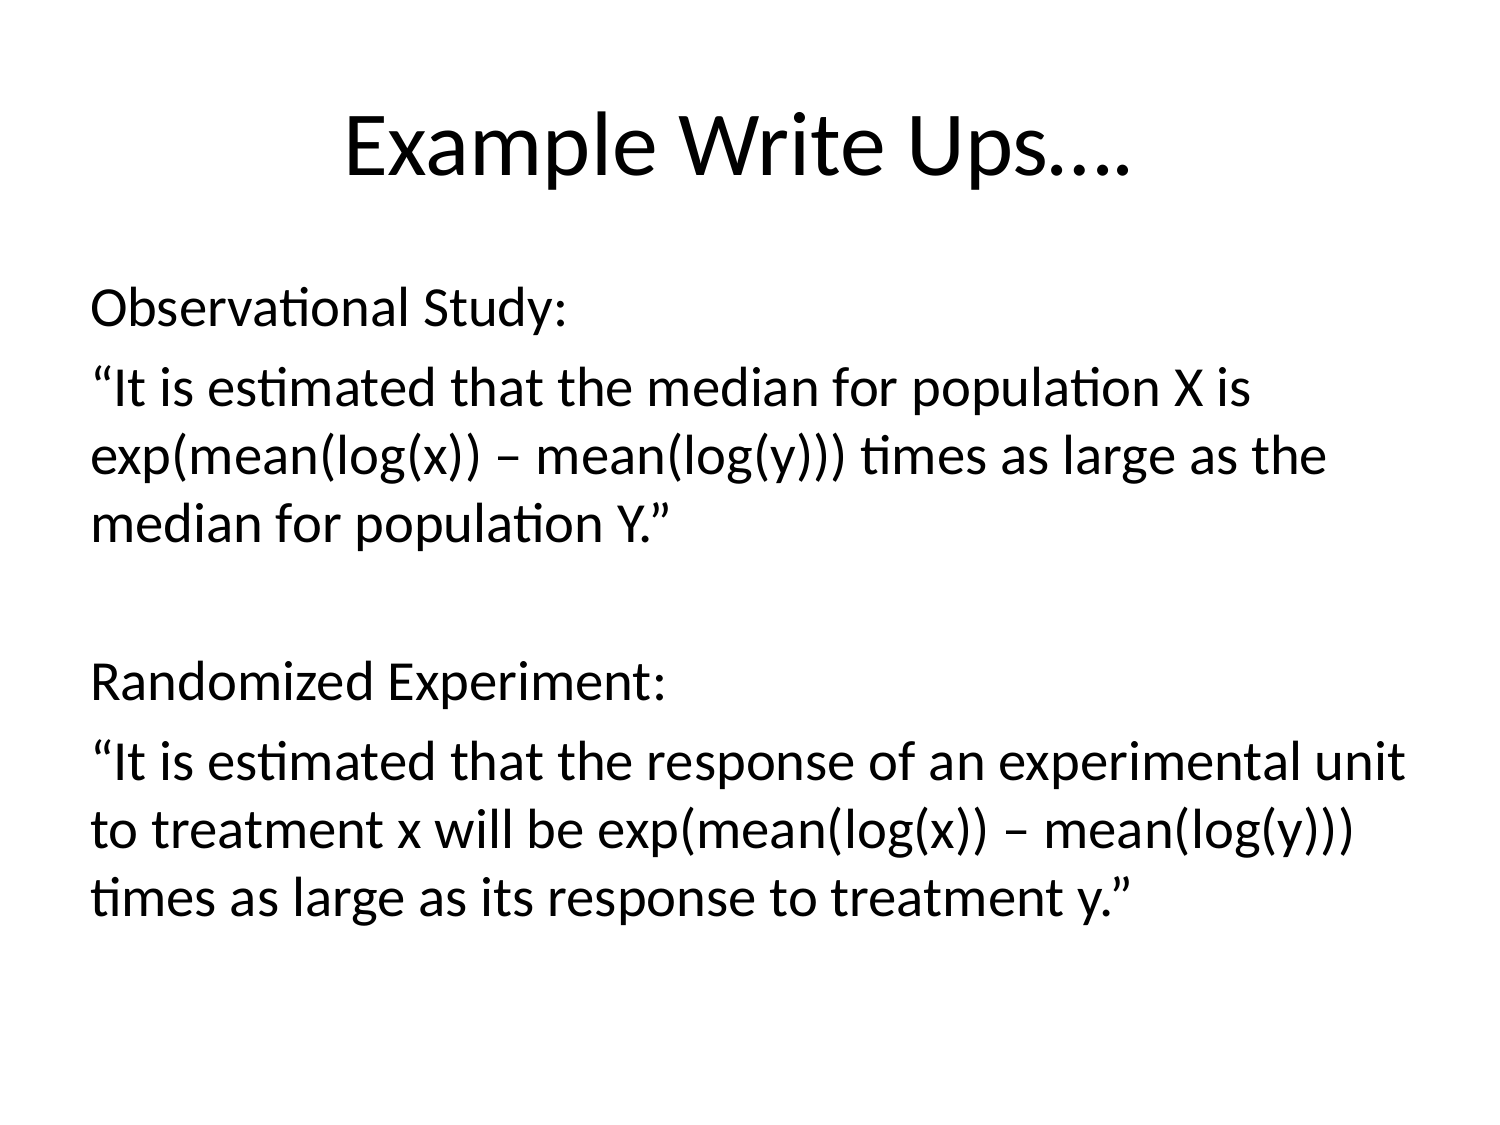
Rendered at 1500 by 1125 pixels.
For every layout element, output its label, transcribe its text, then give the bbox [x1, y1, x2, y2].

title Example Write Ups…. [75, 45, 1425, 233]
list Observational Study: “It is estimated that the median for population X is exp(mean(log(x)) – mean(log(y))) times as large as the median for population Y.” Randomized Experiment: “It is estimated that the response of an experimental unit to treatment x will be exp(mean(log(x)) – mean(log(y))) times as large as its response to treatment y.” [75, 262, 1425, 1005]
